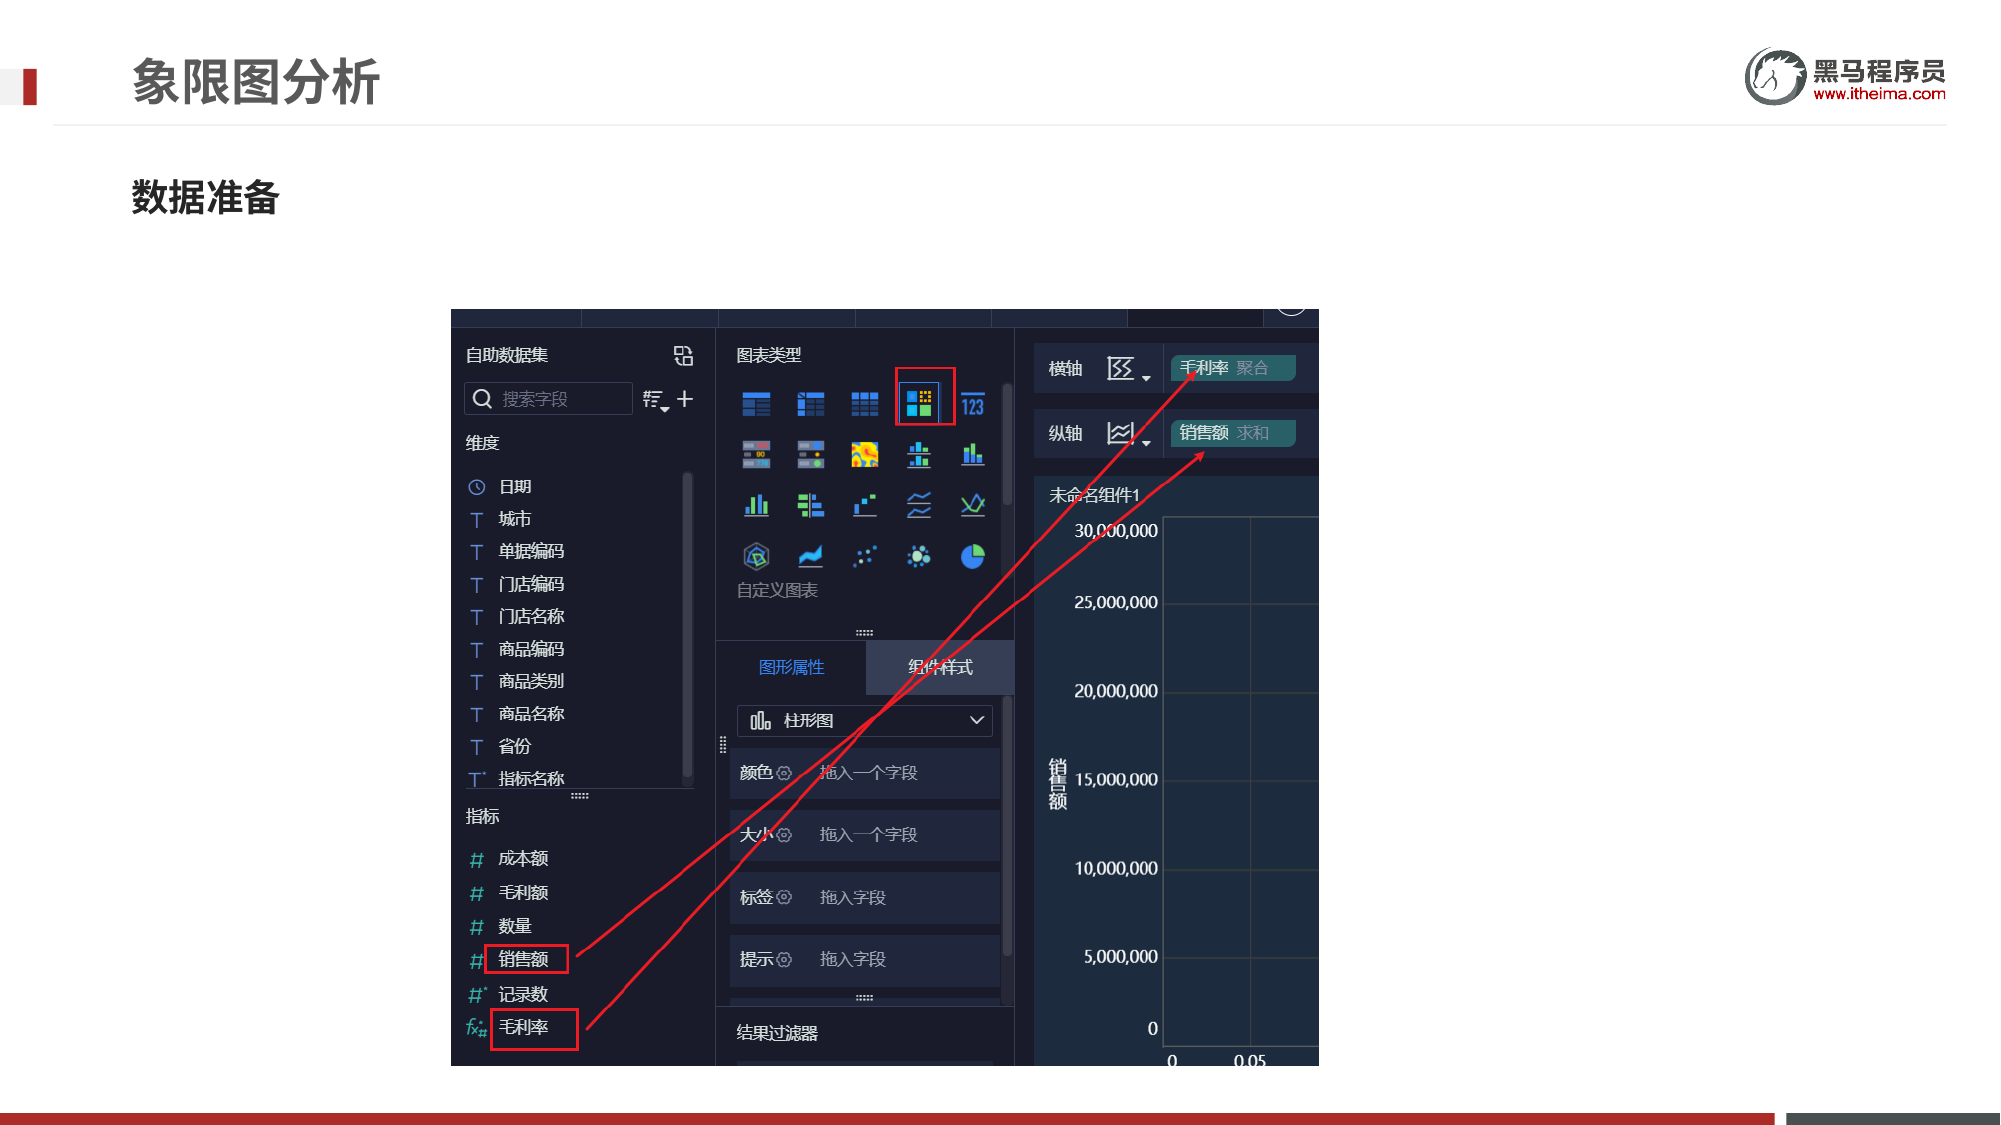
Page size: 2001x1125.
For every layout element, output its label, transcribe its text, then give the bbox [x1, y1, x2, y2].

list 数据准备 [116, 154, 1872, 239]
picture [1744, 46, 1946, 106]
picture [451, 309, 1319, 1067]
title 象限图分析 [116, 38, 1556, 124]
